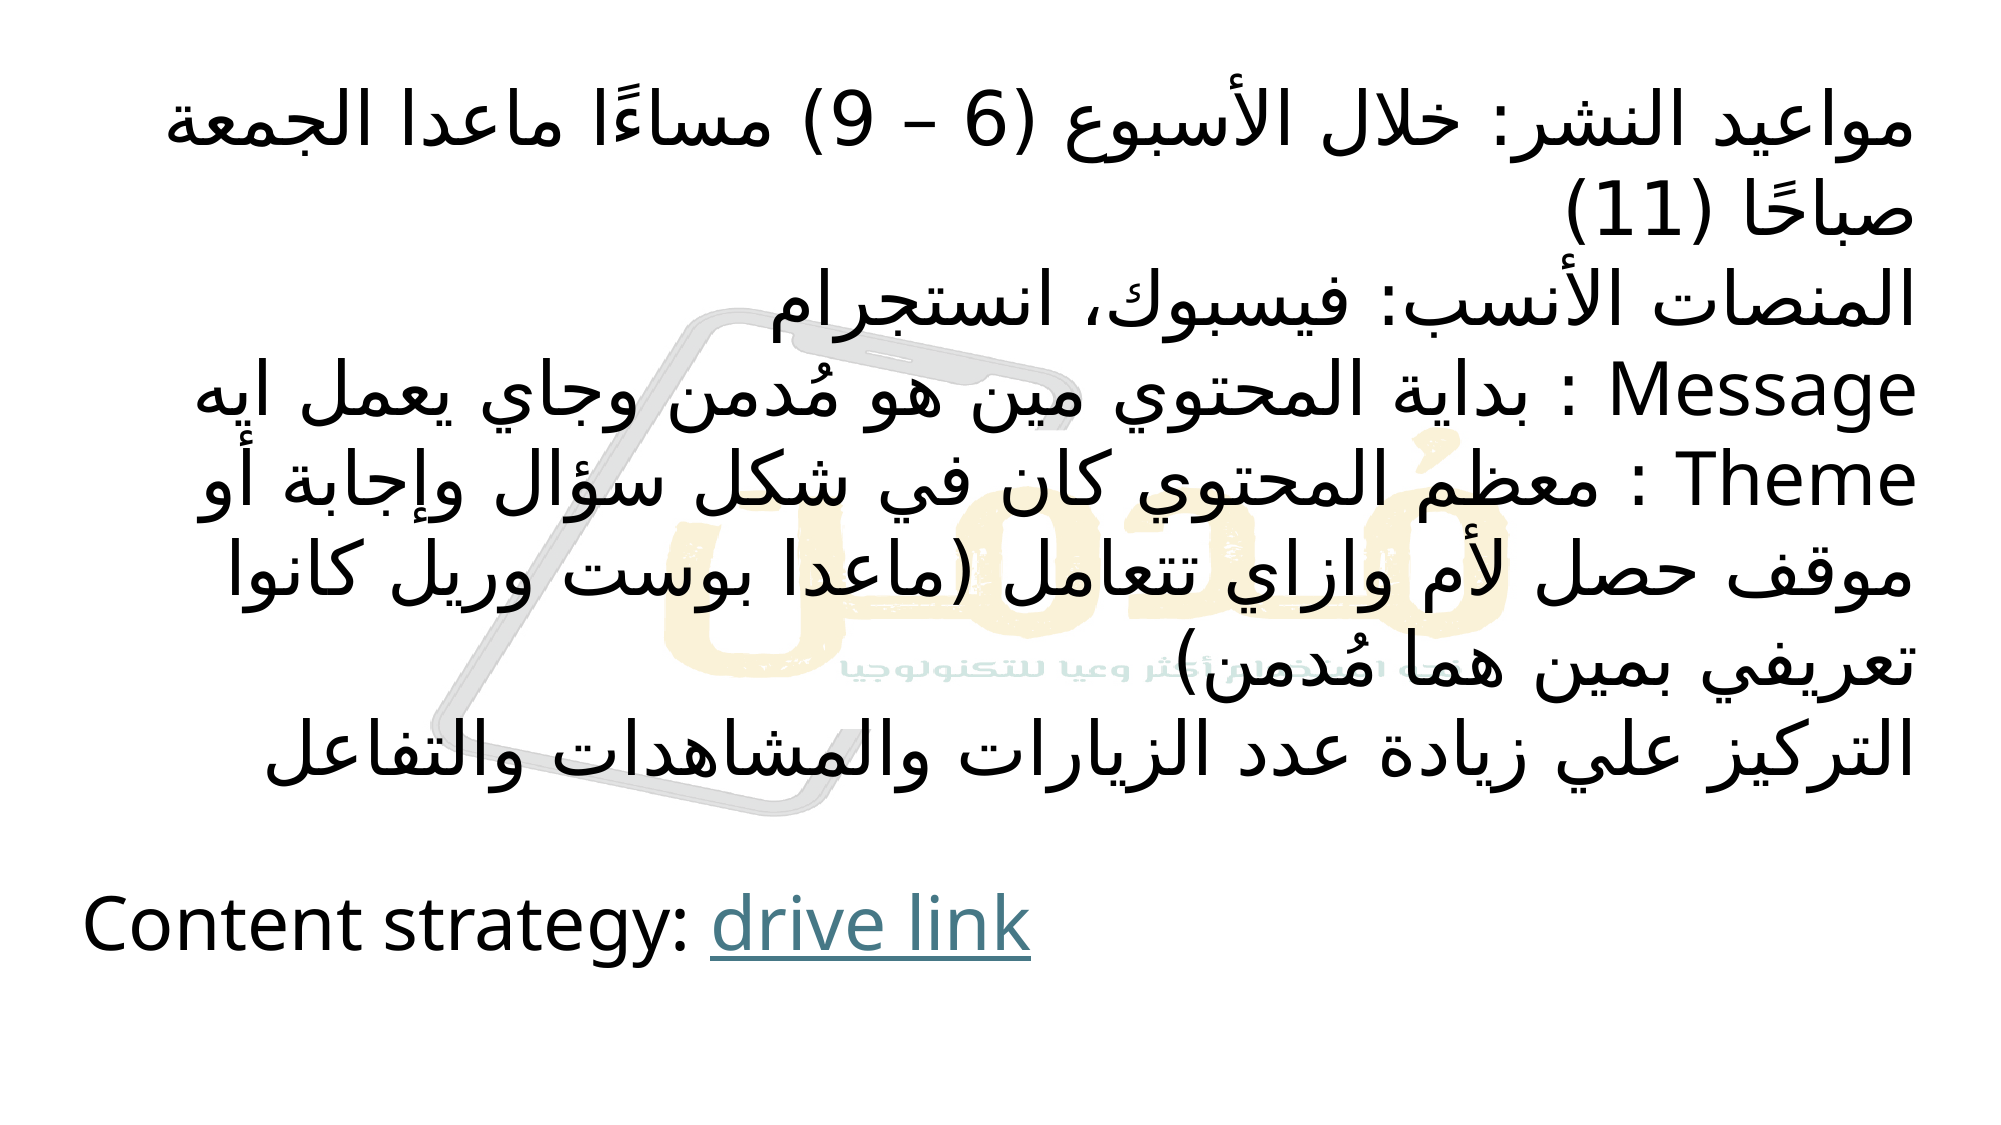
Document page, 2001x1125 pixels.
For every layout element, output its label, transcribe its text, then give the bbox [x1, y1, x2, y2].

text_box Content strategy: drive link [66, 867, 1934, 985]
text_box مواعيد النشر: خلال الأسبوع (6 – 9) مساءًا ماعدا الجمعة صباحًا (11) المنصات الأنسب: فيسبوك، انستجرام Message : بداية المحتوي مين هو مُدمن وجاي يعمل ايه Theme : معظم المحتوي كان في شكل سؤال وإجابة أو موقف حصل لأم وازاي تتعامل (ماعدا بوست وريل كانوا تعريفي بمين هما مُدمن) التركيز علي زيادة عدد الزيارات والمشاهدات والتفاعل [66, 63, 1934, 798]
